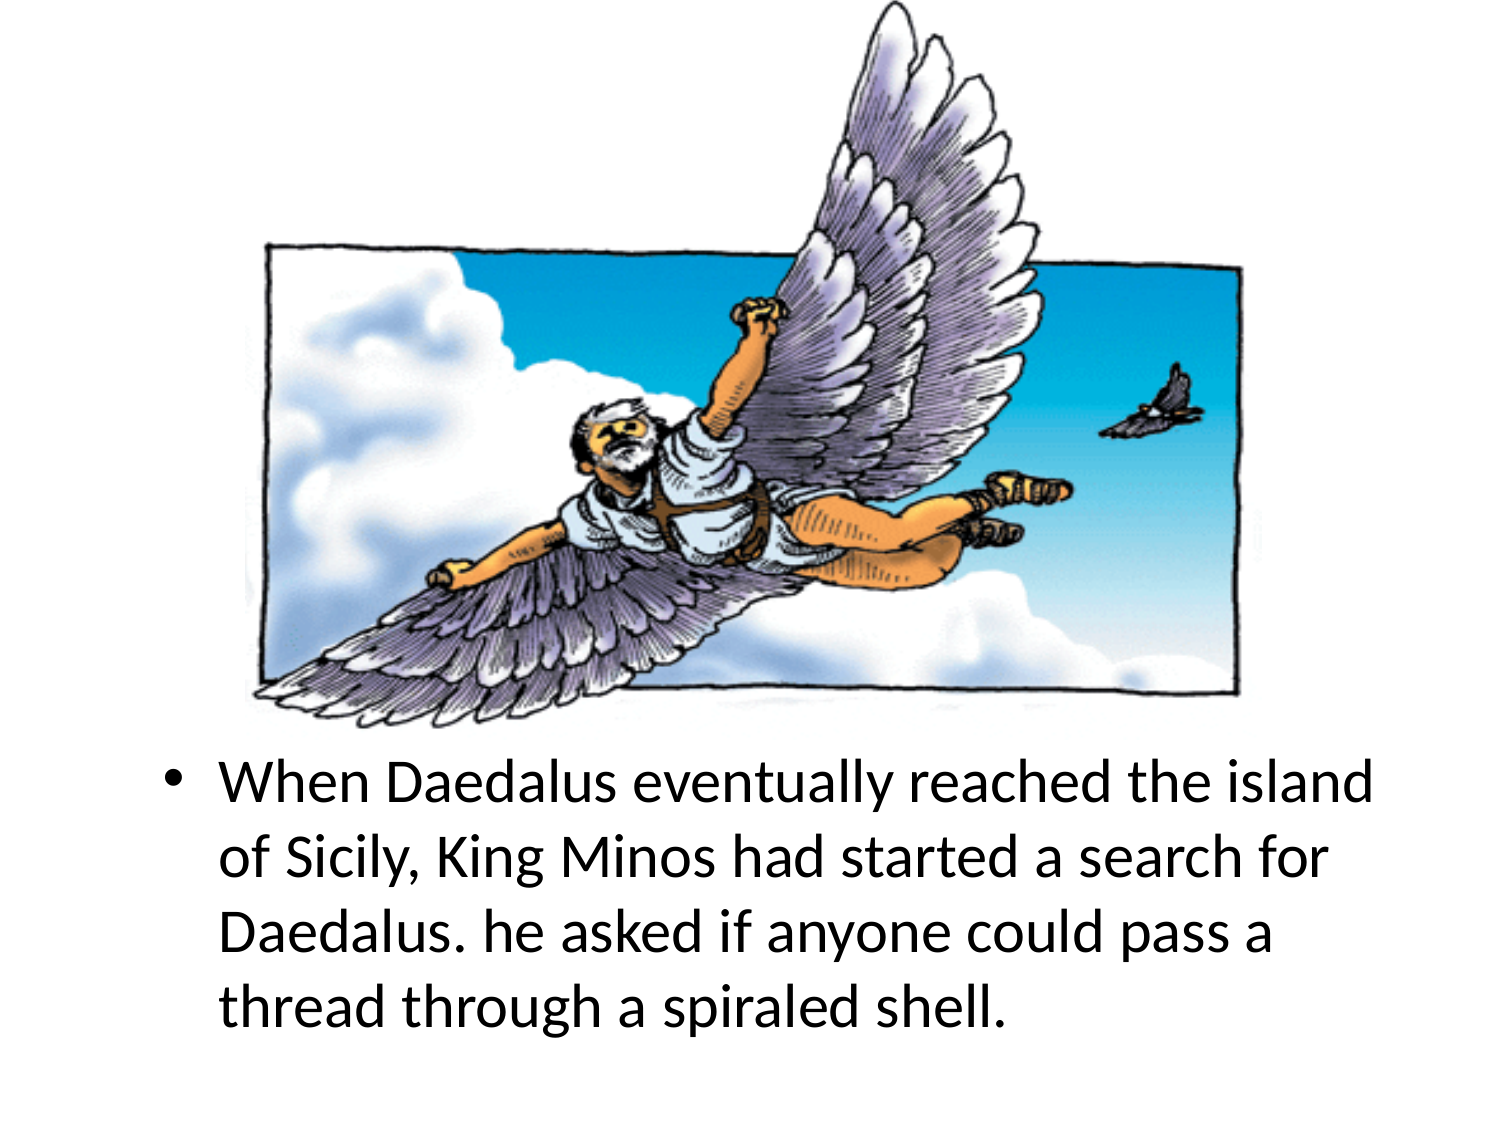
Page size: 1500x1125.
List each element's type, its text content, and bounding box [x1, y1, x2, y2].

picture [244, 0, 1262, 740]
list When Daedalus eventually reached the island of Sicily, King Minos had started a search for Daedalus. he asked if anyone could pass a thread through a spiraled shell. [147, 732, 1414, 1125]
